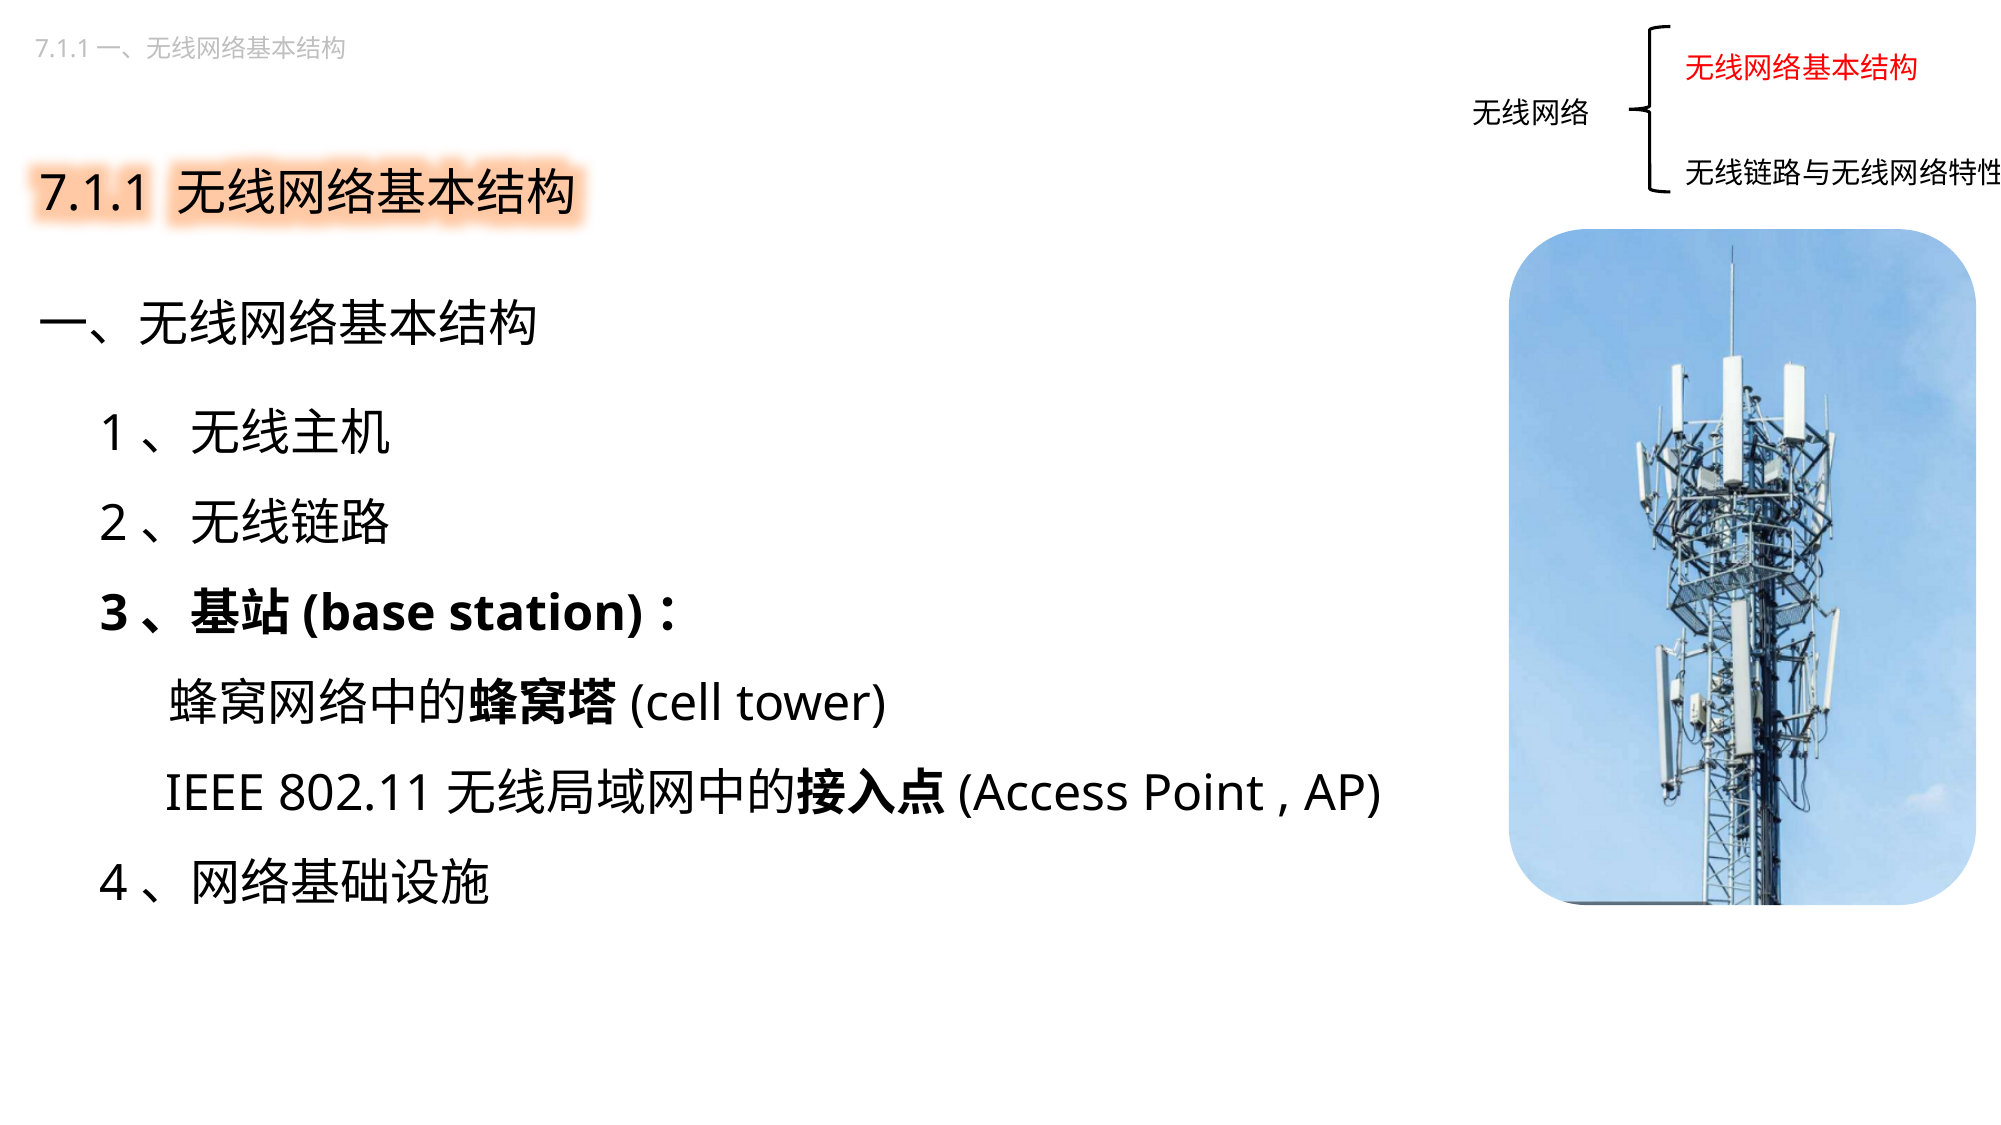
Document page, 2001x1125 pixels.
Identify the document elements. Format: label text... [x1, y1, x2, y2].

text_box 7.1.1一、无线网络基本结构 [19, 25, 362, 70]
text_box [1628, 24, 1670, 194]
text_box 无线网络 [1457, 86, 1629, 137]
text_box 1、无线主机 2、无线链路 3、基站(base station)： 蜂窝网络中的蜂窝塔(cell tower) IEEE 802.11无线局域网中的接入点(Access Point , AP) 4、网络基础设施 [85, 363, 1544, 918]
text_box 7.1.1 无线网络基本结构 [20, 97, 606, 254]
picture [1508, 229, 1977, 906]
text_box [18, 95, 611, 258]
text_box 无线网络基本结构 无线链路与无线网络特性 [1670, 24, 2000, 197]
text_box 2 [14, 91, 615, 262]
text_box 一、无线网络基本结构 [23, 253, 554, 359]
